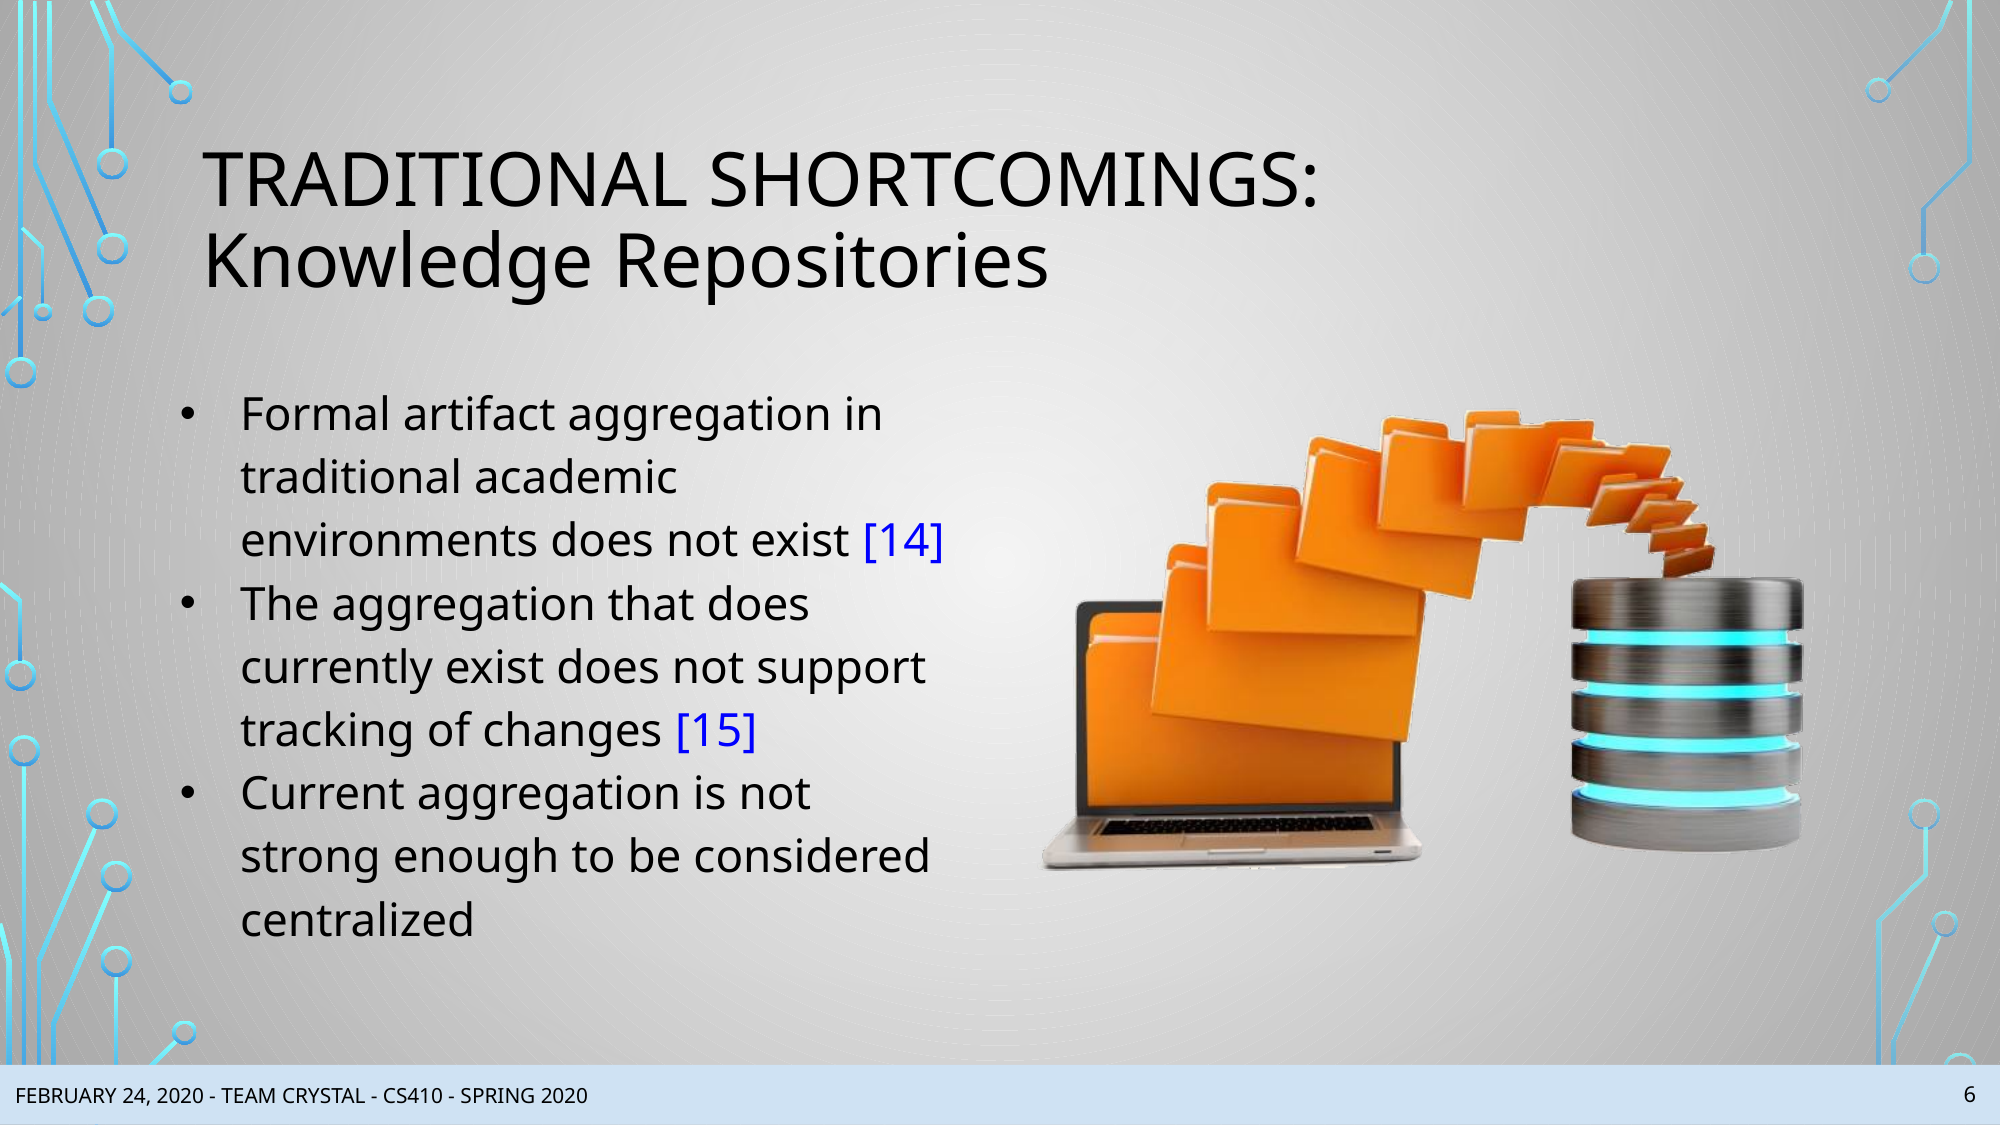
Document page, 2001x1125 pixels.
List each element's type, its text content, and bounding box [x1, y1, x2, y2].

title TRADITIONAL SHORTCOMINGS: Knowledge Repositories [187, 101, 1813, 344]
slide_number ‹#› [1864, 1065, 1992, 1125]
picture [957, 343, 1936, 995]
list Formal artifact aggregation in traditional academic environments does not exist [14] The aggregation that does currently exist does not support tracking of changes [15] Current aggregation is not strong enough to be considered centralized [150, 369, 952, 950]
